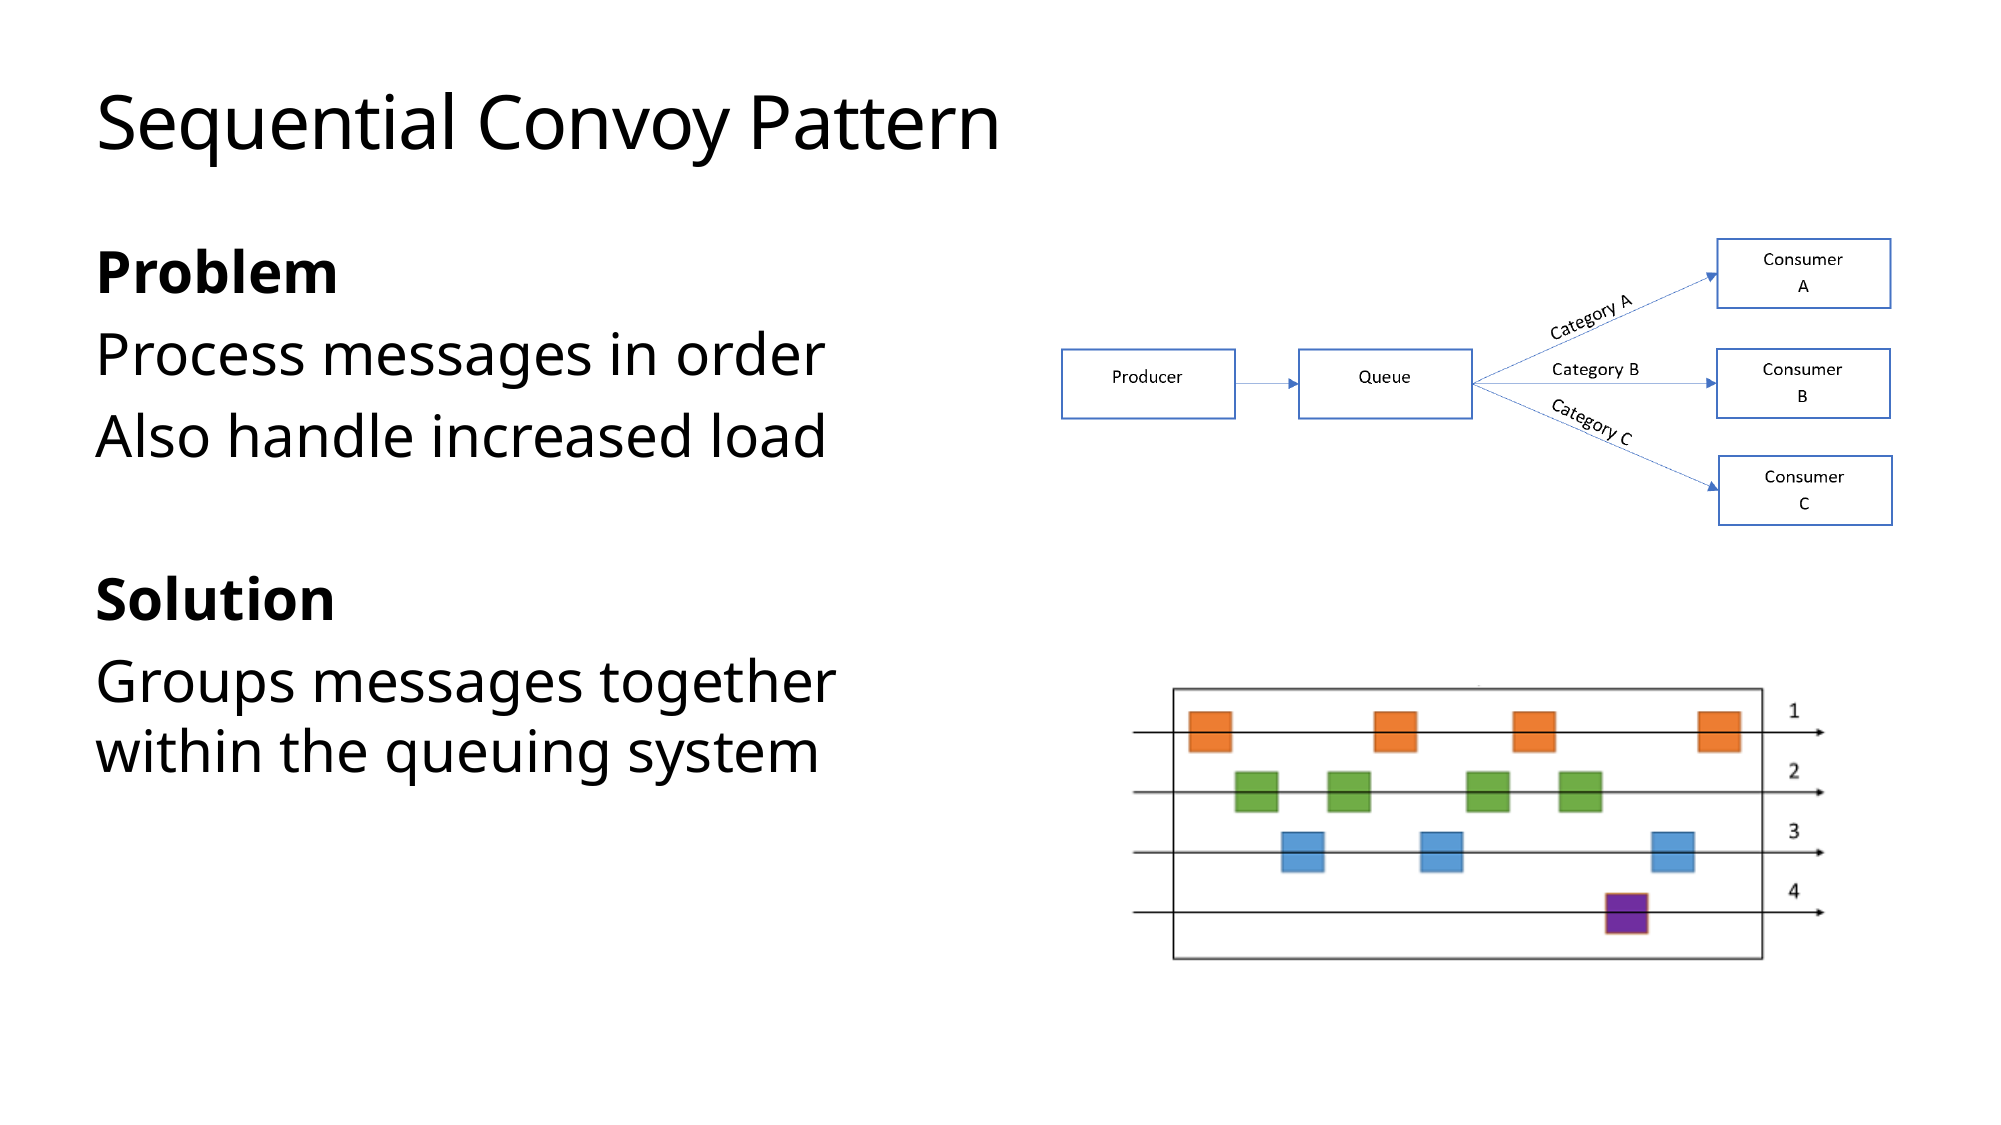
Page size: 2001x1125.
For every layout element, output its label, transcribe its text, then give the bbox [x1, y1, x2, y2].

picture [1048, 222, 1906, 538]
list Problem Process messages in order Also handle increased load Solution Groups messages together within the queuing system [95, 235, 951, 801]
picture [1126, 684, 1829, 965]
title Sequential Convoy Pattern [96, 75, 1904, 166]
